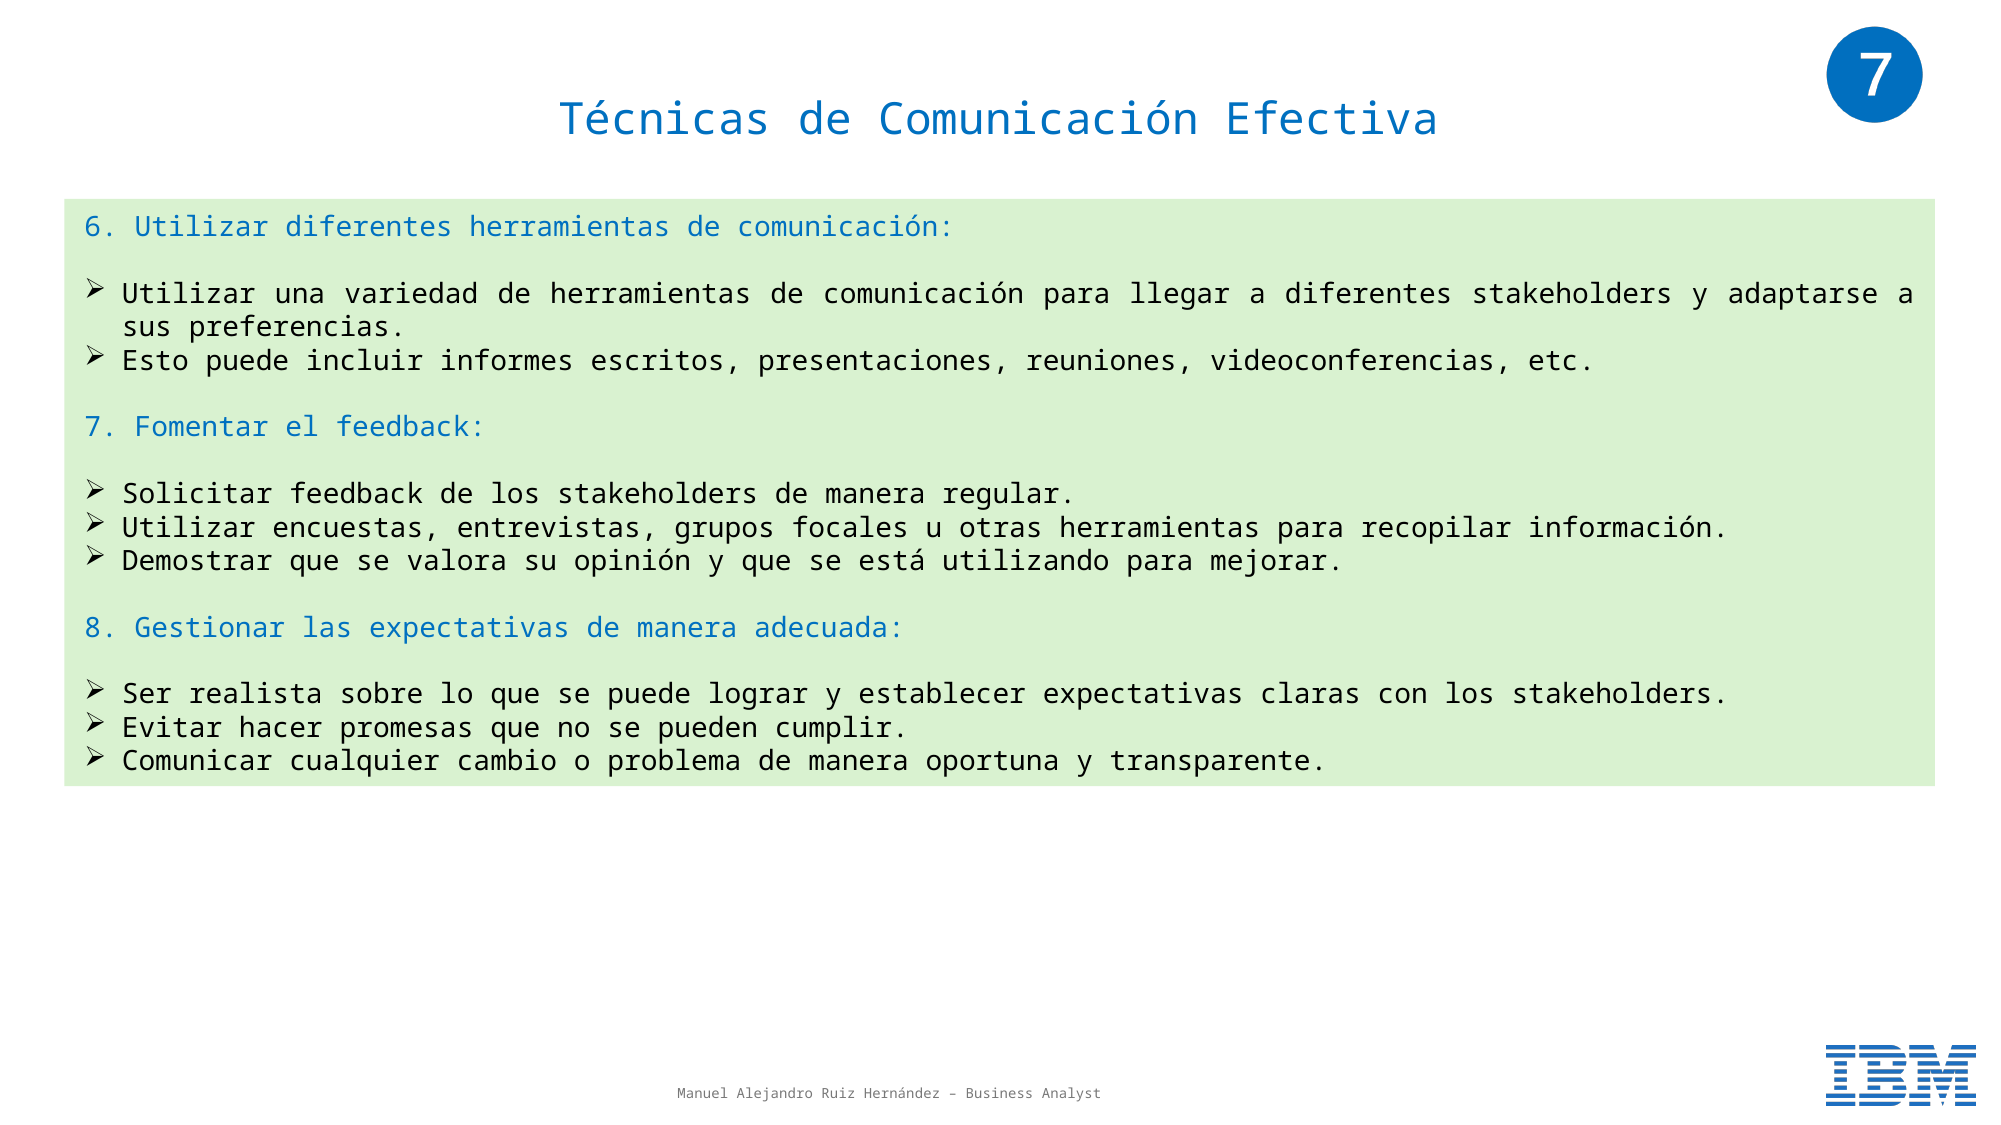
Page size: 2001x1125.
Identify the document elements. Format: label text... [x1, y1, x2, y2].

text_box 6. Utilizar diferentes herramientas de comunicación: Utilizar una variedad de herramientas de comunicación para llegar a diferentes stakeholders y adaptarse a sus preferencias. Esto puede incluir informes escritos, presentaciones, reuniones, videoconferencias, etc. 7. Fomentar el feedback: Solicitar feedback de los stakeholders de manera regular. Utilizar encuestas, entrevistas, grupos focales u otras herramientas para recopilar información. Demostrar que se valora su opinión y que se está utilizando para mejorar. 8. Gestionar las expectativas de manera adecuada: Ser realista sobre lo que se puede lograr y establecer expectativas claras con los stakeholders. Evitar hacer promesas que no se pueden cumplir. Comunicar cualquier cambio o problema de manera oportuna y transparente. [63, 198, 1936, 787]
picture [1813, 13, 1936, 136]
picture [1826, 1045, 1977, 1107]
footer Manuel Alejandro Ruiz Hernández – Business Analyst [662, 1063, 1338, 1124]
text_box Técnicas de Comunicación Efectiva [362, 80, 1637, 154]
